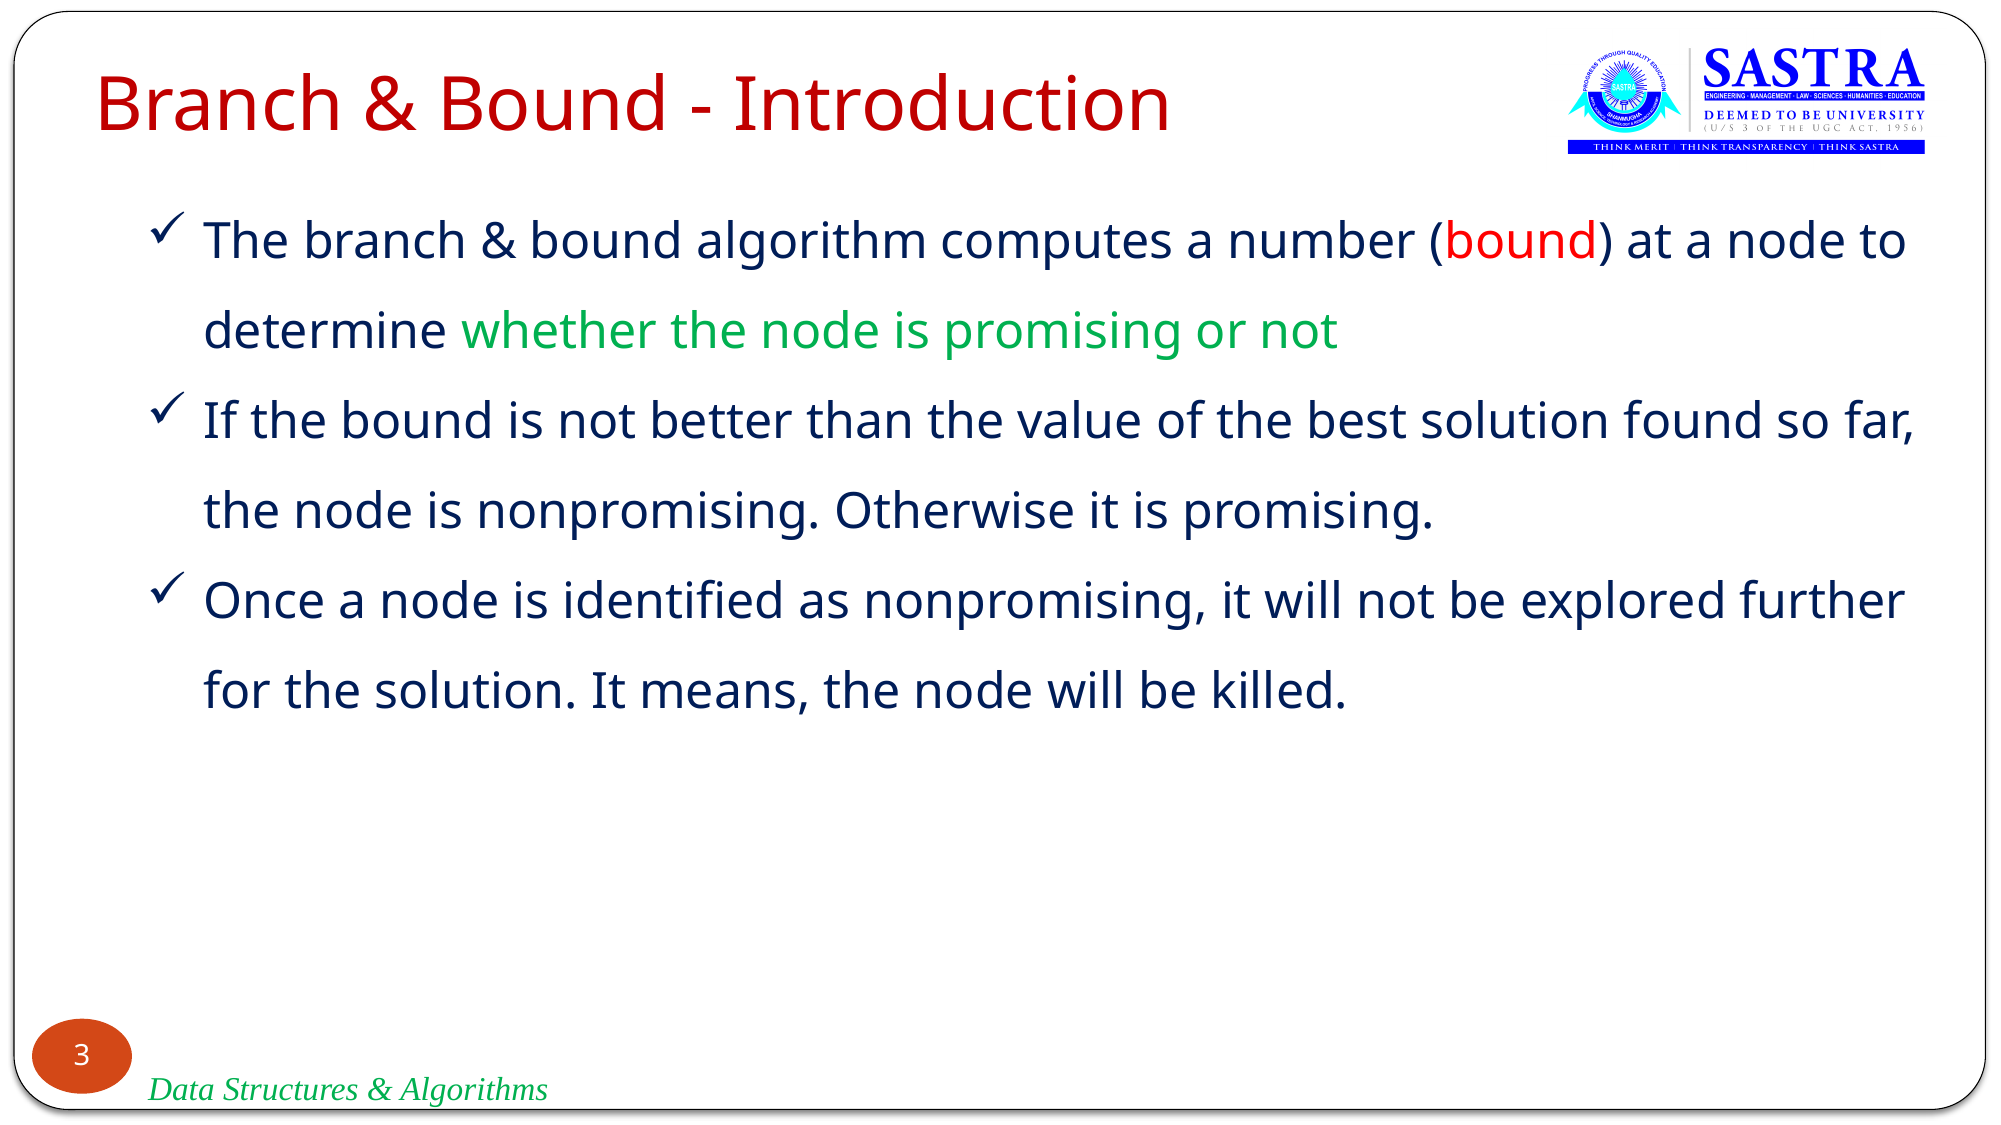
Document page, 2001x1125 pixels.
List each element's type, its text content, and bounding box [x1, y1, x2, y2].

slide_number 3 [32, 1018, 132, 1094]
text_box Branch & Bound - Introduction [79, 47, 1445, 153]
picture [1546, 28, 1947, 172]
footer Data Structures & Algorithms [133, 1050, 1000, 1125]
text_box The branch & bound algorithm computes a number (bound) at a node to determine whether the node is promising or not If the bound is not better than the value of the best solution found so far, the node is nonpromising. Otherwise it is promising. Once a node is identified as nonpromising, it will not be explored further for the solution. It means, the node will be killed. [131, 171, 1942, 884]
